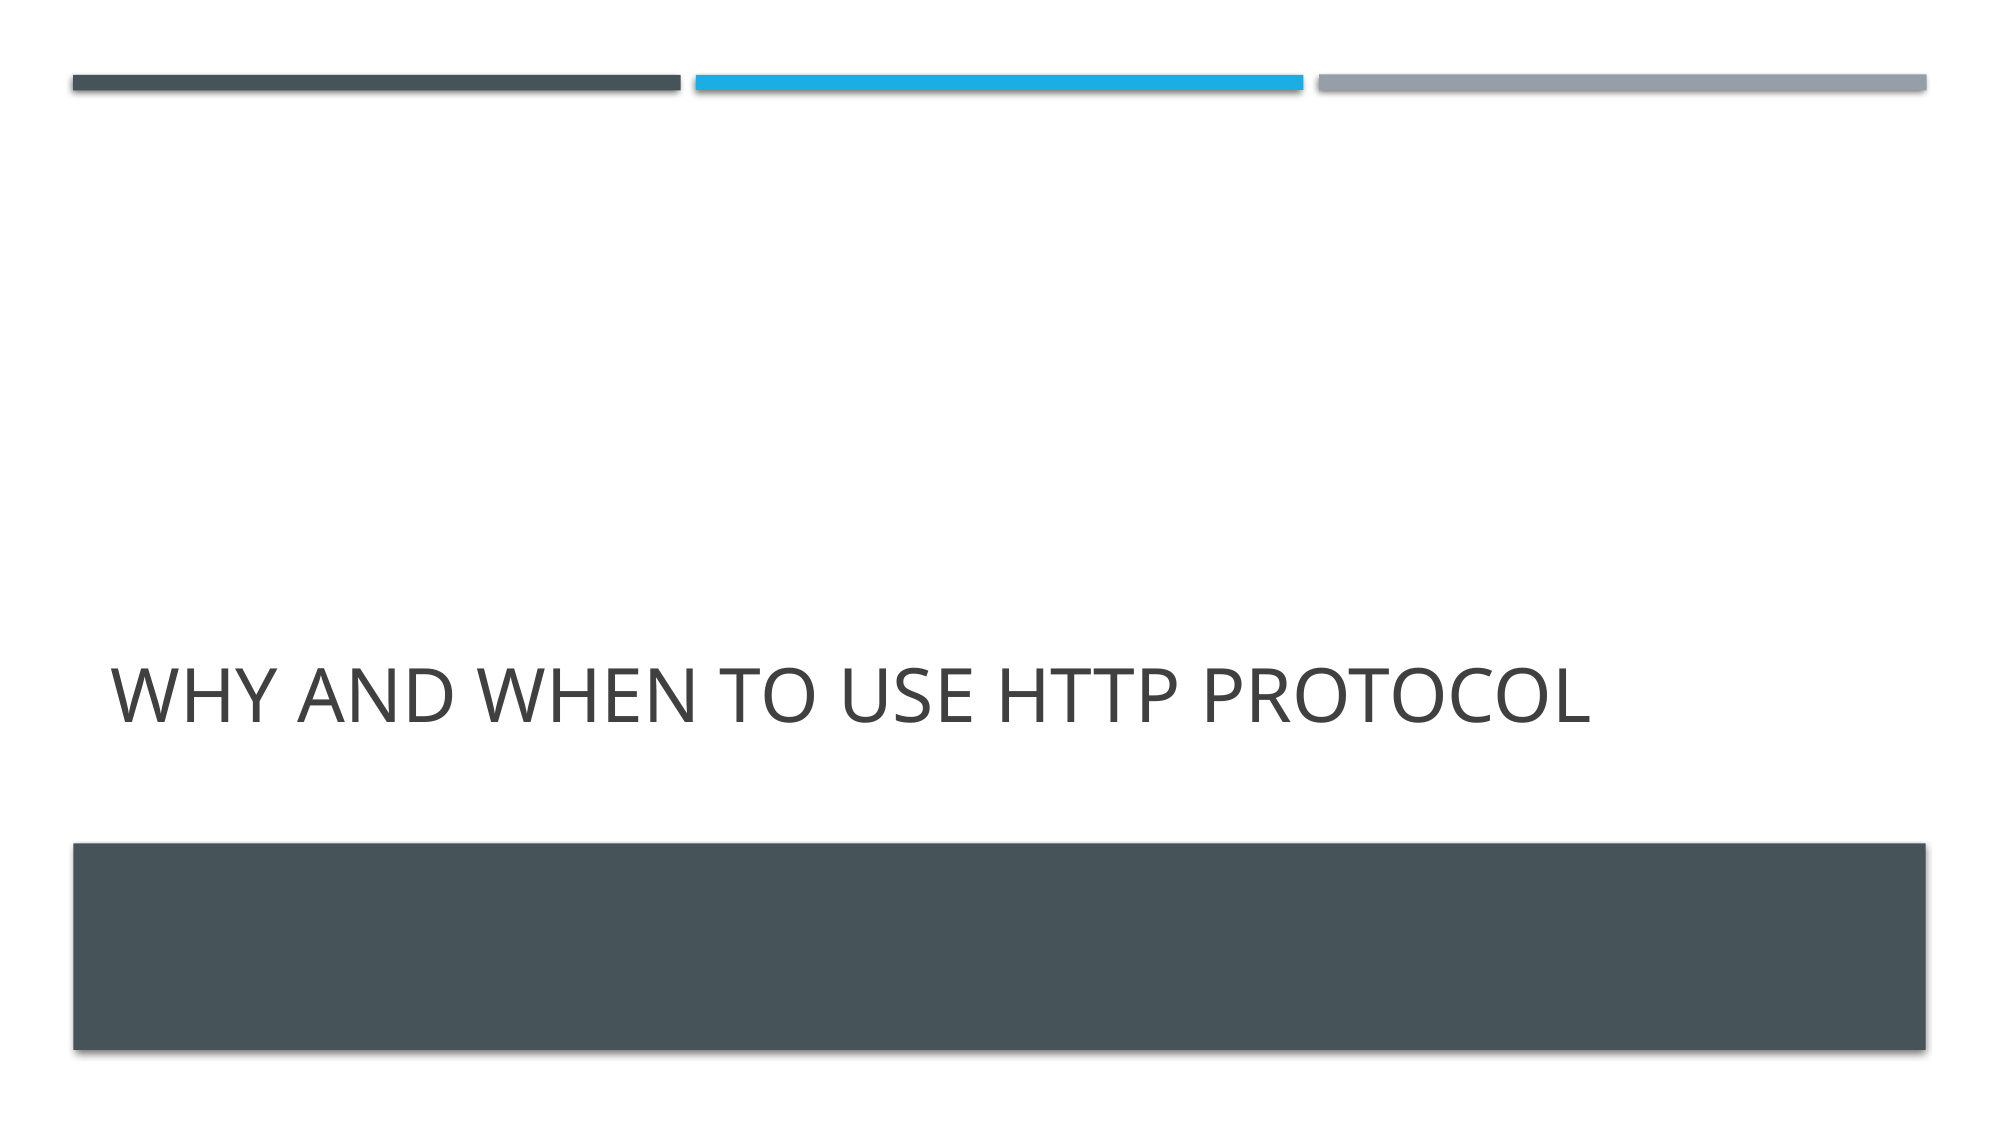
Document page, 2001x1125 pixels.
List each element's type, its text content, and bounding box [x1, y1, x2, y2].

title Why and when to use http protocol [95, 392, 1905, 745]
